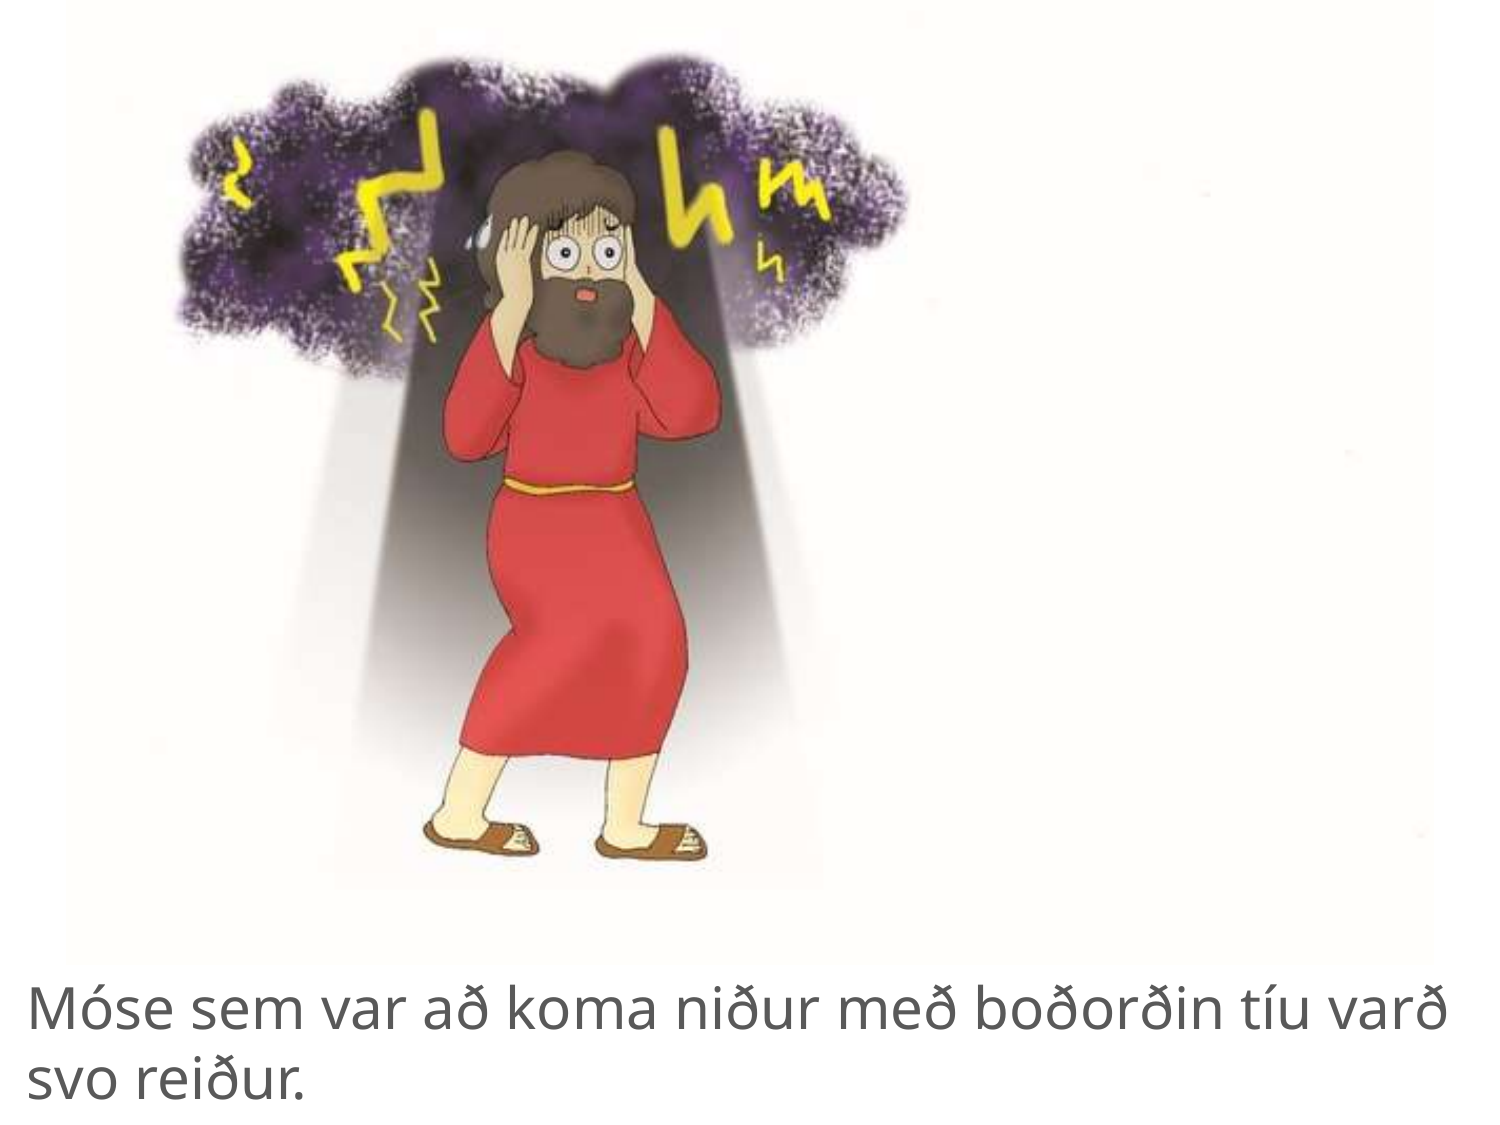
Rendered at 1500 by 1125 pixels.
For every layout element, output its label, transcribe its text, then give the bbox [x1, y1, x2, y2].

text_box Móse sem var að koma niður með boðorðin tíu varð svo reiður. [11, 964, 1498, 1119]
picture [66, 0, 1434, 965]
